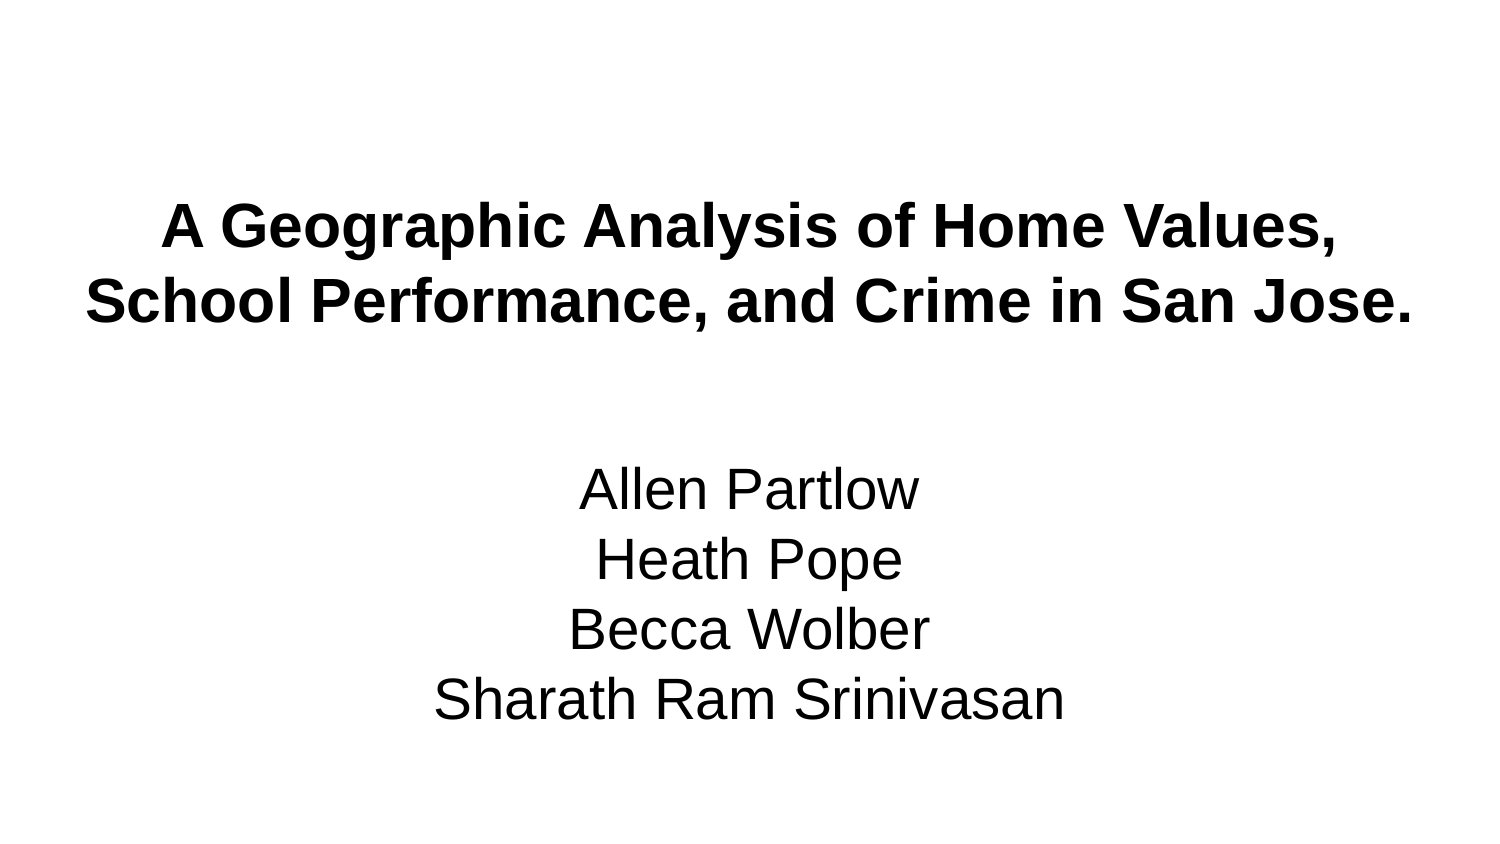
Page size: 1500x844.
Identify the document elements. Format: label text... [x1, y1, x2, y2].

subtitle Allen Partlow Heath Pope Becca Wolber Sharath Ram Srinivasan [51, 436, 1449, 567]
title A Geographic Analysis of Home Values, School Performance, and Crime in San Jose. [51, 122, 1449, 350]
